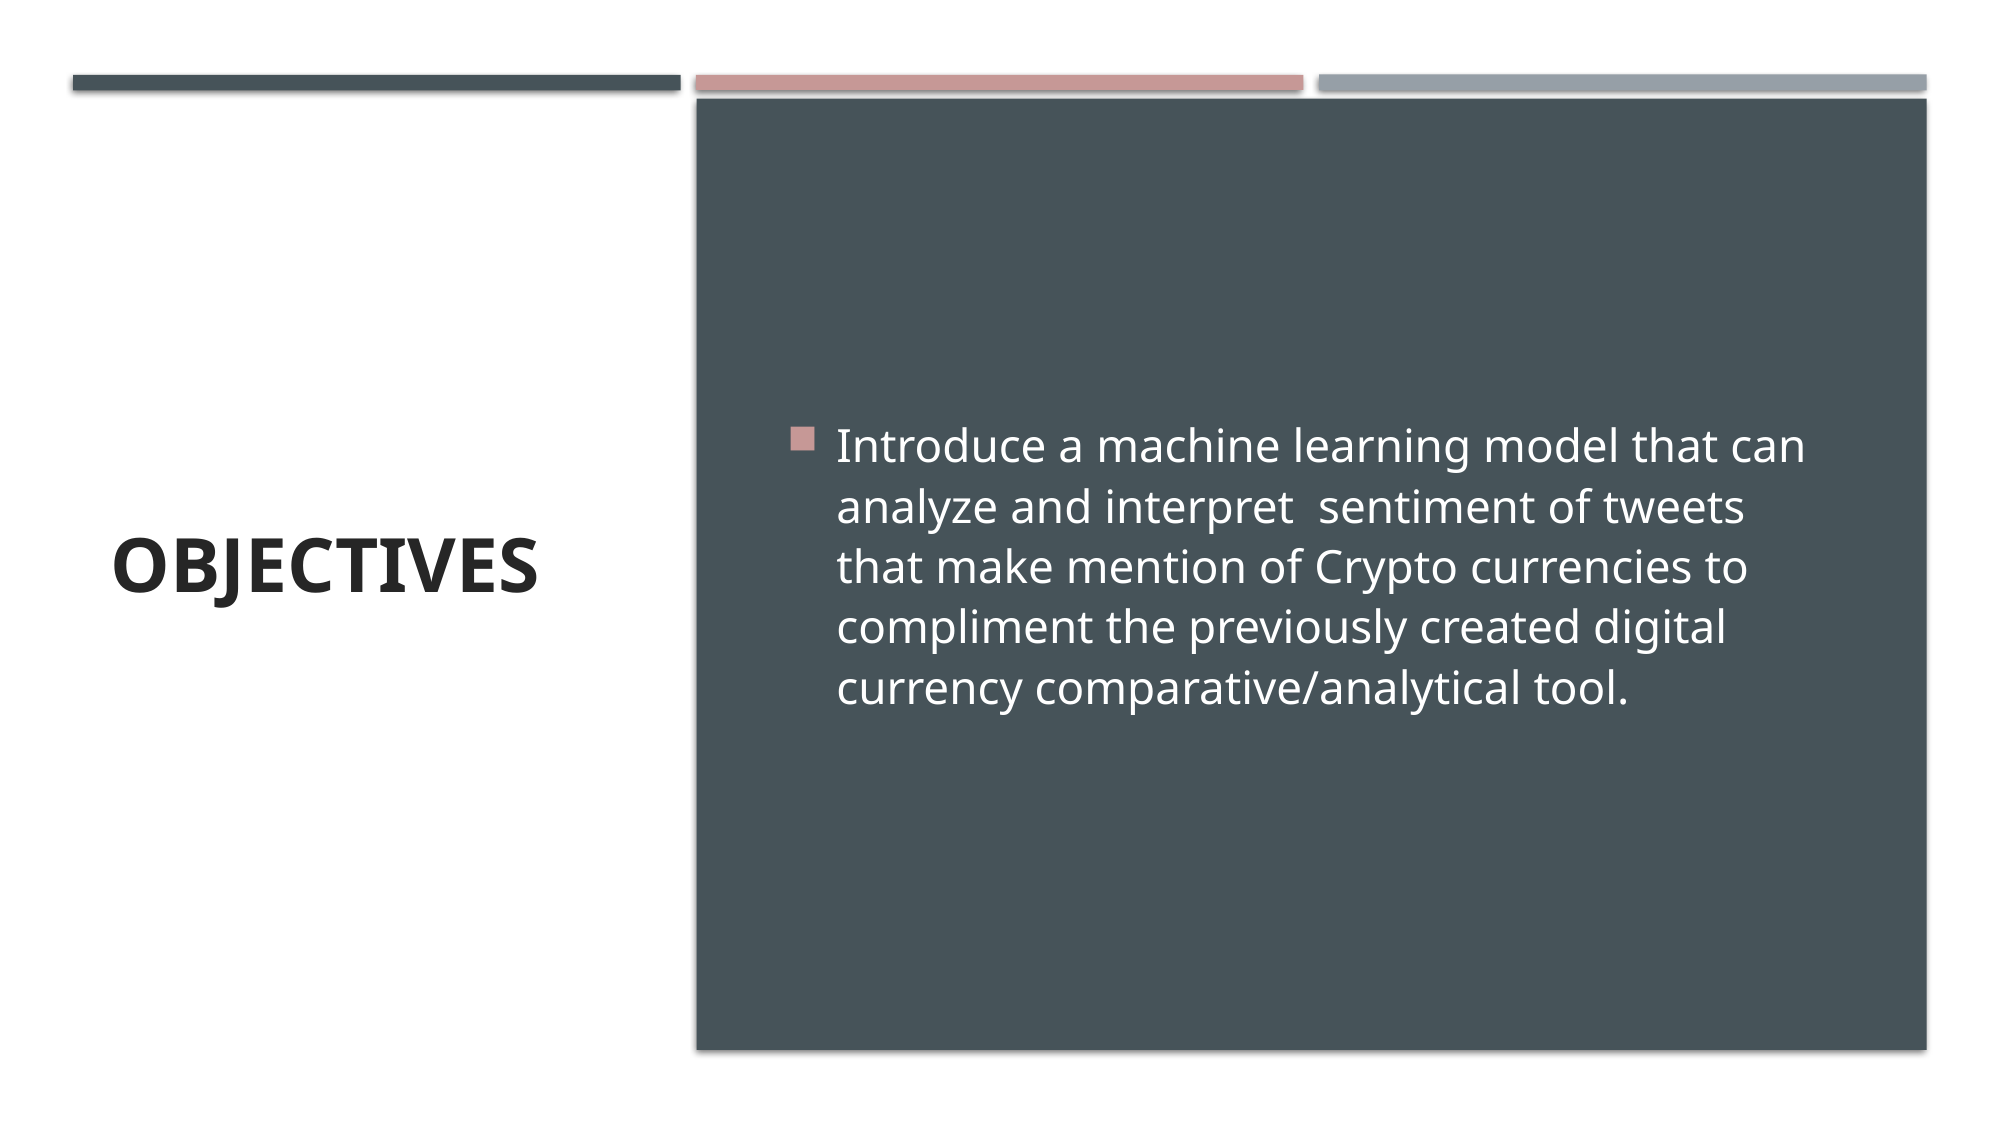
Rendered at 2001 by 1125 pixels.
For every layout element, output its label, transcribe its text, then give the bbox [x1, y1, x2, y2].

text_box [696, 98, 1928, 1051]
text_box [1318, 73, 1928, 92]
list Introduce a machine learning model that can analyze and interpret sentiment of tweets that make mention of Crypto currencies to compliment the previously created digital currency comparative/analytical tool. [771, 176, 1845, 949]
text_box [0, 0, 2000, 1125]
title Objectives [95, 176, 624, 949]
text_box [695, 74, 1304, 91]
text_box [72, 74, 682, 92]
